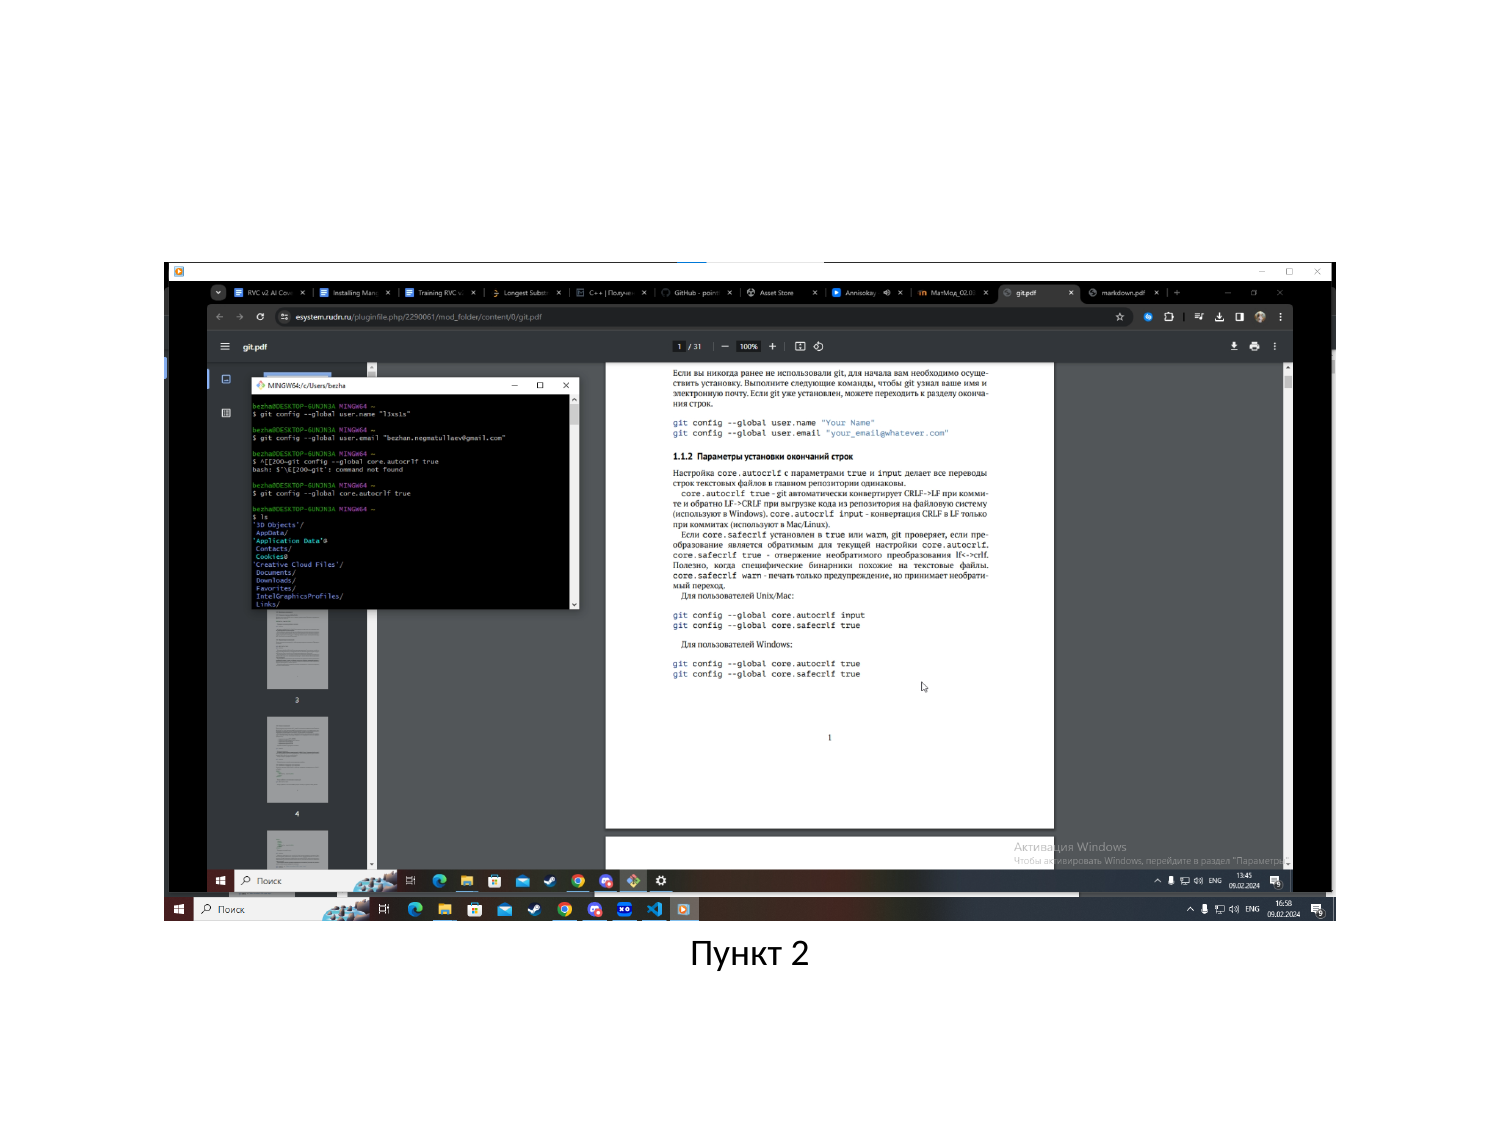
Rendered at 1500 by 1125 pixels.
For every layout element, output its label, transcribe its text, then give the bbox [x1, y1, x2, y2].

picture [164, 262, 1336, 921]
text_box Пункт 2 [74, 920, 1425, 1005]
